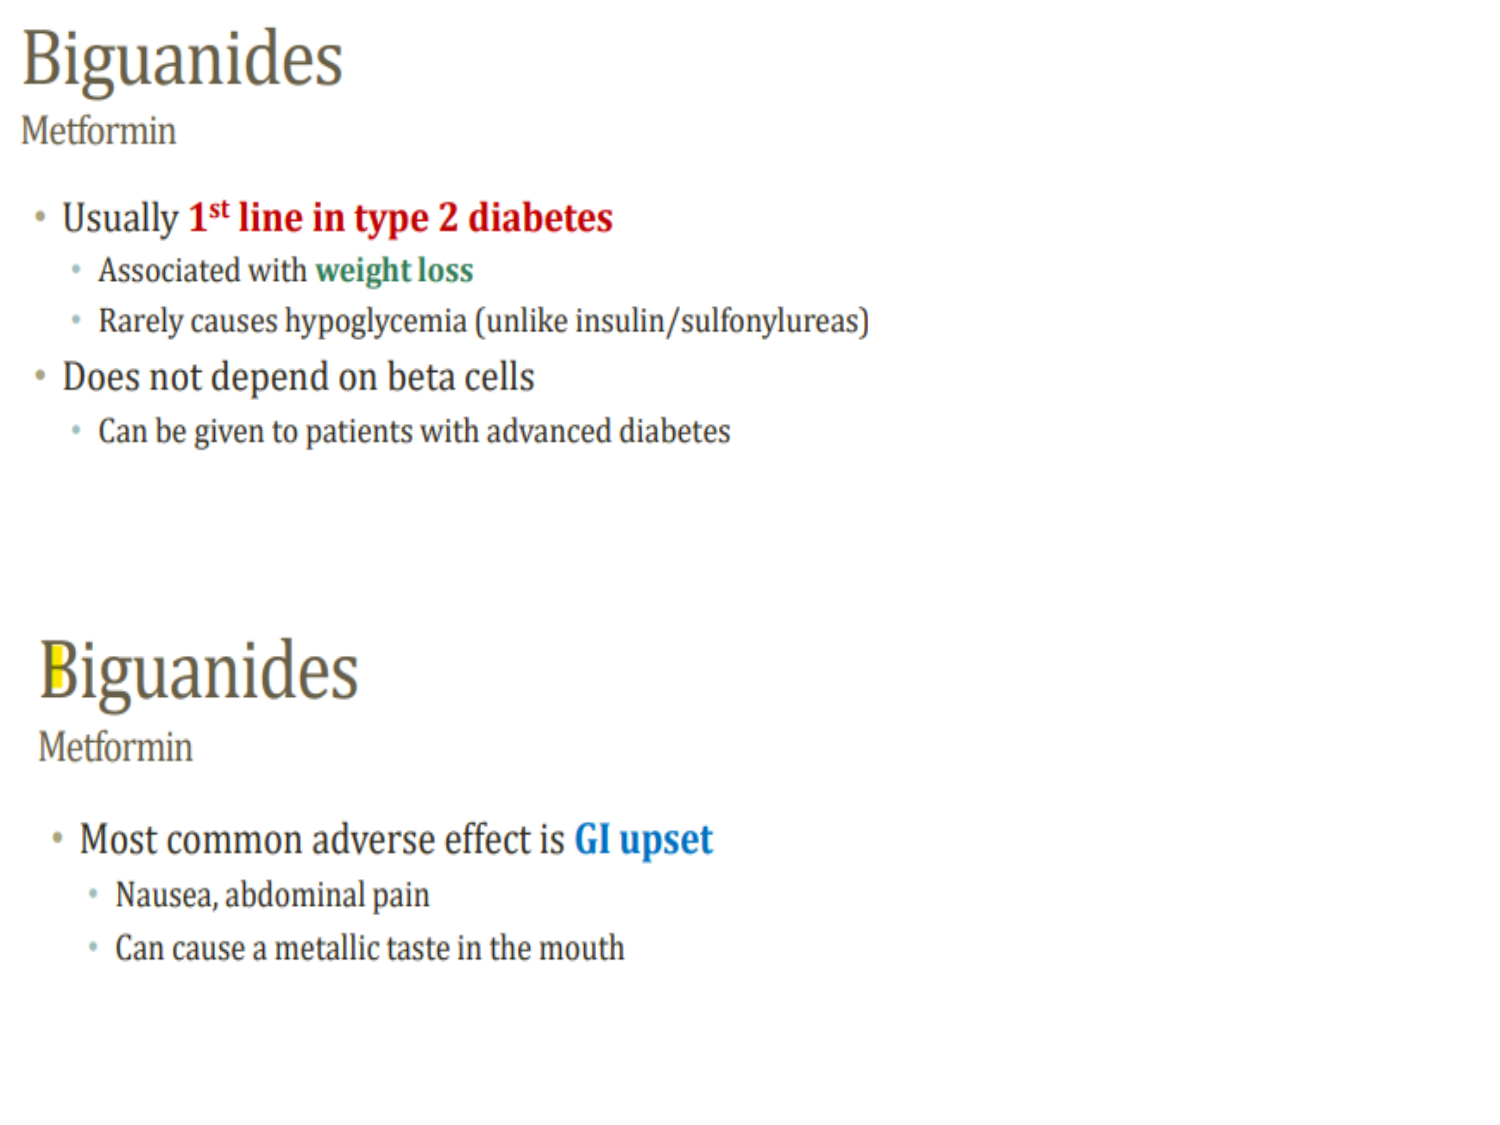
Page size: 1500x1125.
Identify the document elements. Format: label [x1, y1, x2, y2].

picture [2, 612, 766, 1038]
picture [0, 2, 914, 551]
